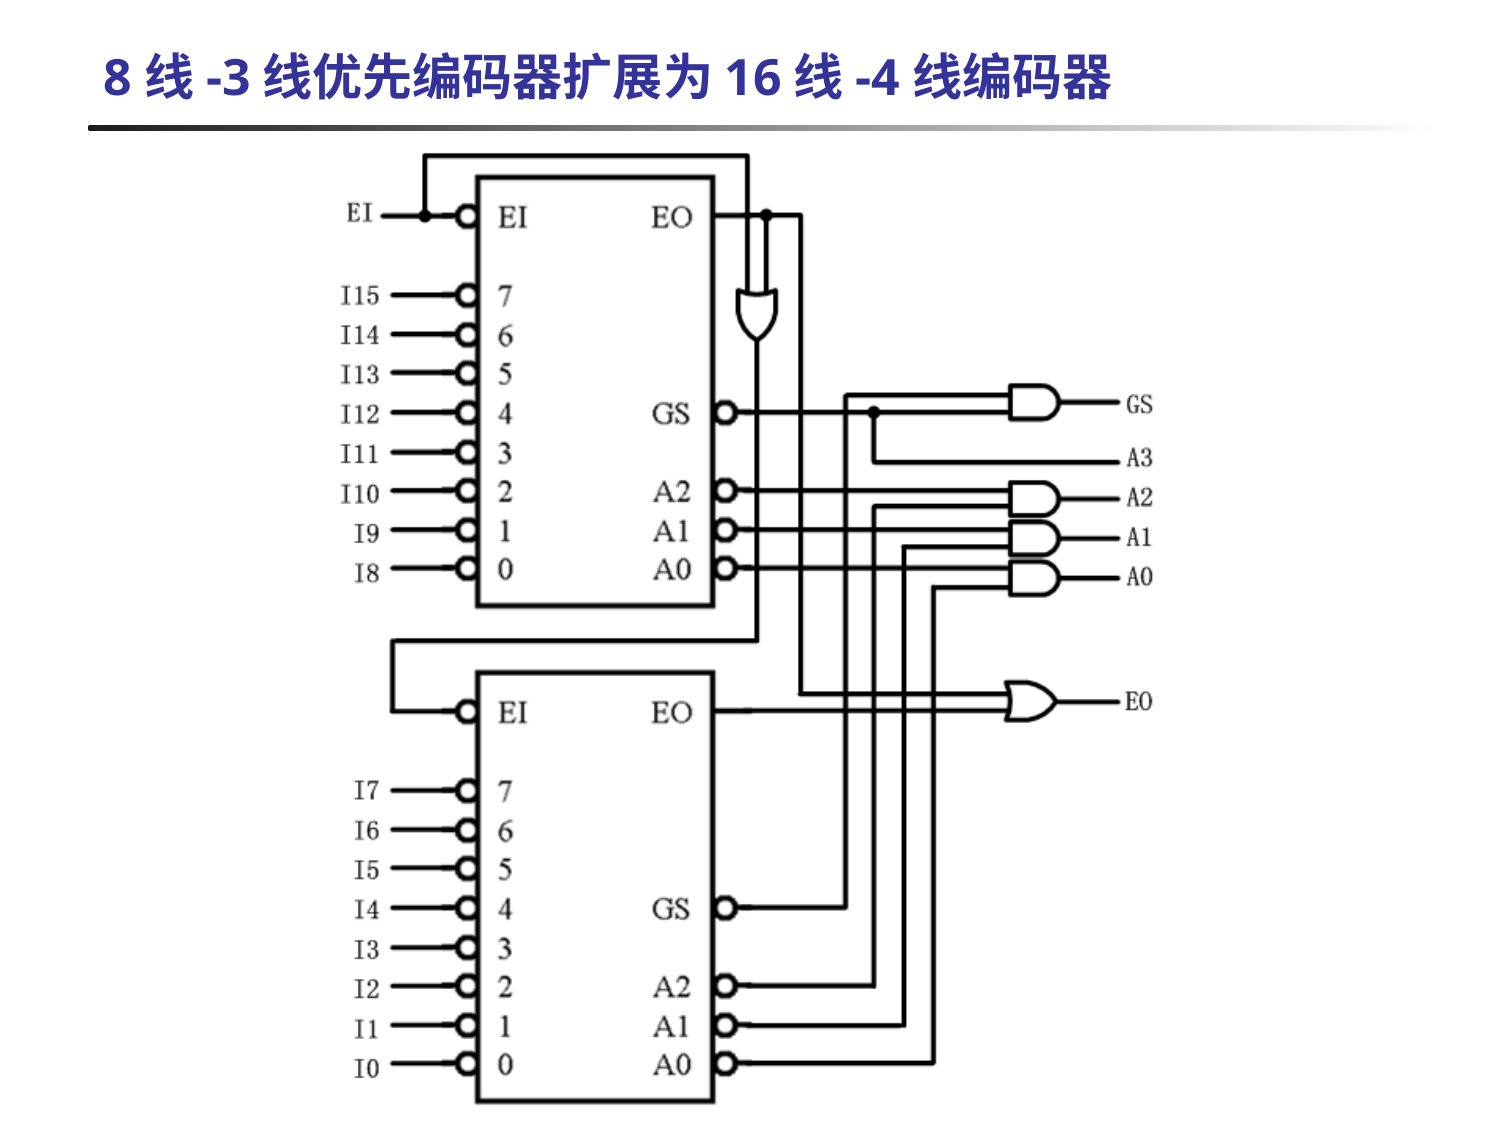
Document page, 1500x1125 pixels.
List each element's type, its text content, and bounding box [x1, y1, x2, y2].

picture [335, 141, 1165, 1111]
text_box 8线-3线优先编码器扩展为16线-4线编码器 [89, 34, 1368, 114]
